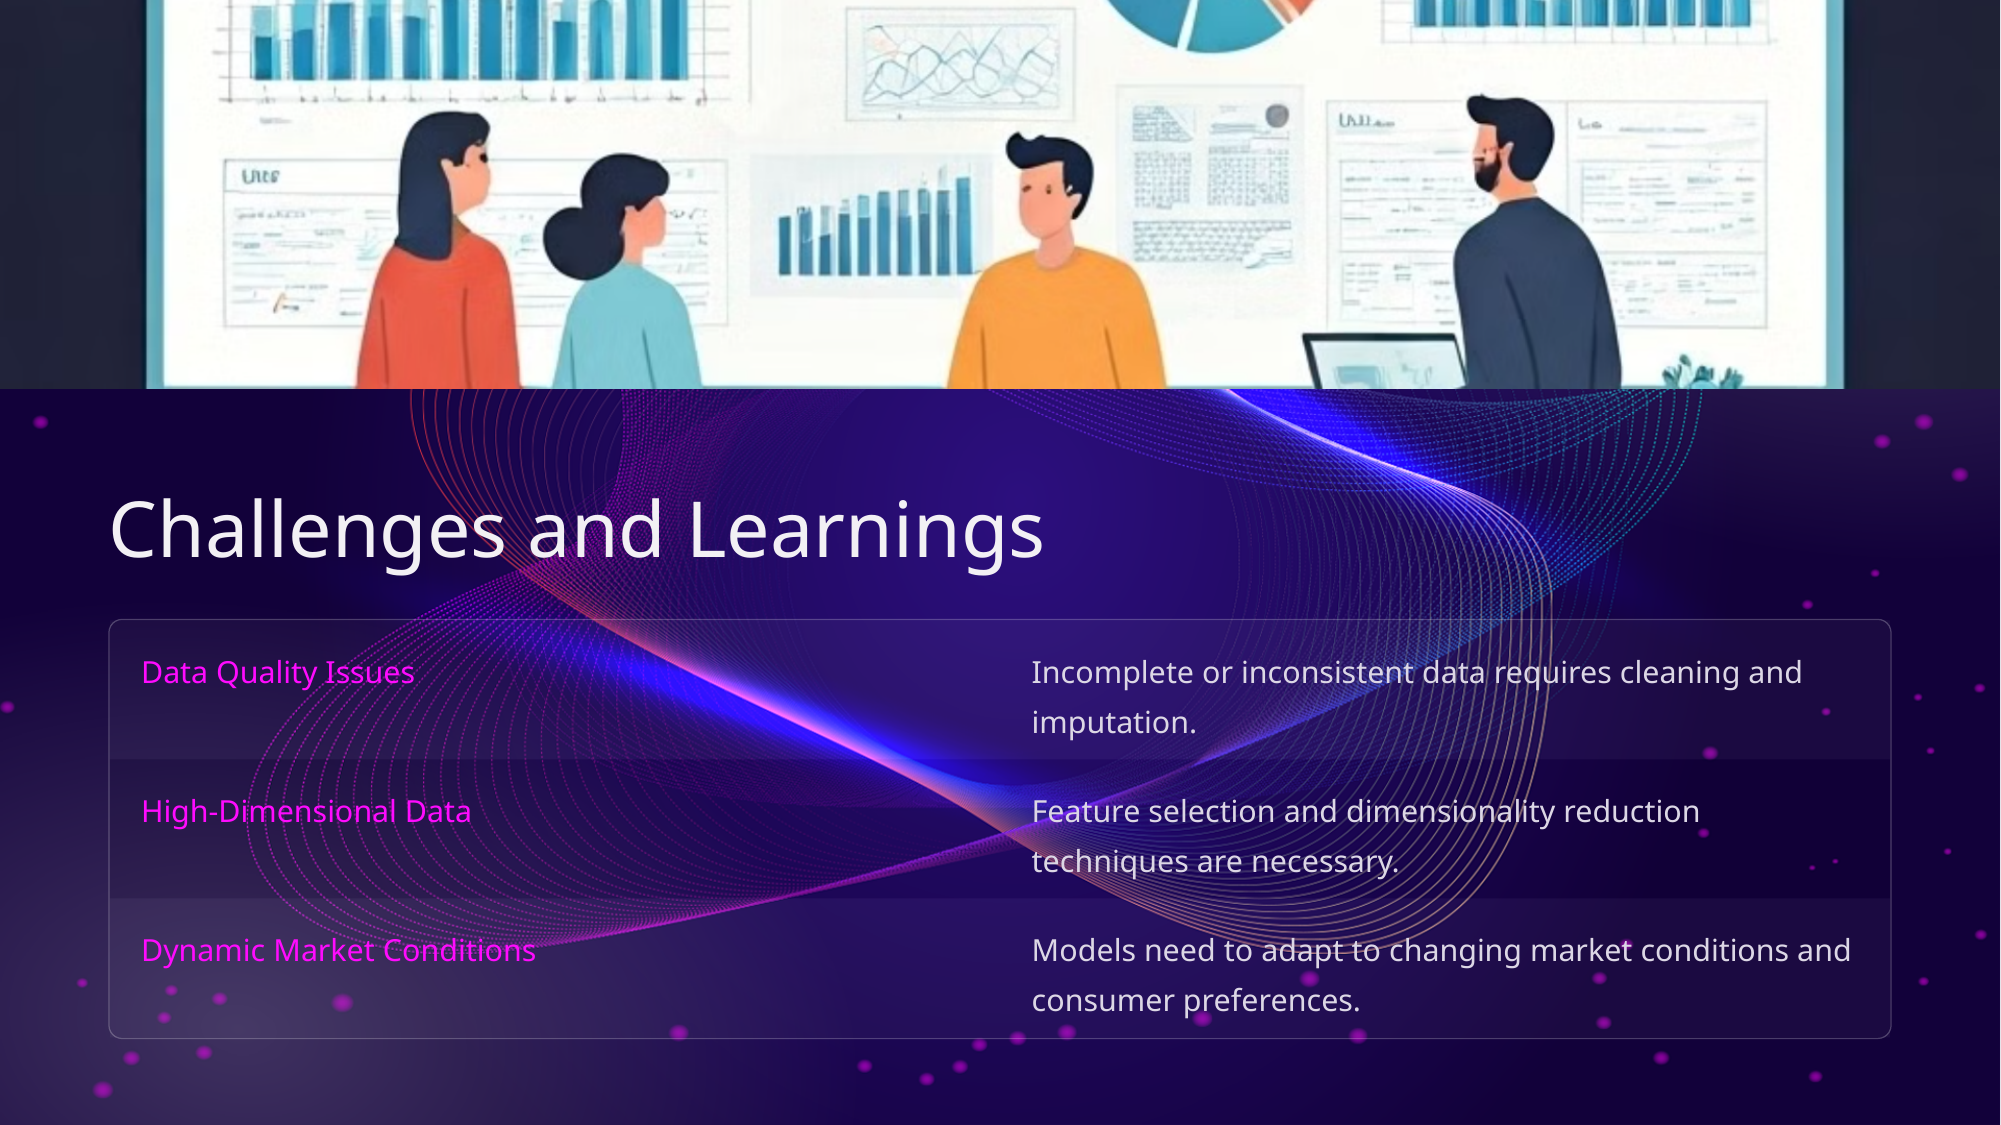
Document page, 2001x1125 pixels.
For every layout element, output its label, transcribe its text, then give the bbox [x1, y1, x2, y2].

text_box Data Quality Issues [141, 640, 969, 690]
text_box [109, 620, 1890, 759]
picture [0, 0, 2001, 1125]
text_box Challenges and Learnings [108, 475, 1120, 573]
text_box Dynamic Market Conditions [141, 918, 969, 968]
text_box [109, 759, 1890, 898]
text_box Models need to adapt to changing market conditions and consumer preferences. [1031, 918, 1859, 1018]
text_box Incomplete or inconsistent data requires cleaning and imputation. [1031, 640, 1859, 740]
text_box Feature selection and dimensionality reduction techniques are necessary. [1031, 779, 1859, 879]
text_box High-Dimensional Data [141, 779, 969, 829]
text_box [109, 898, 1890, 1038]
